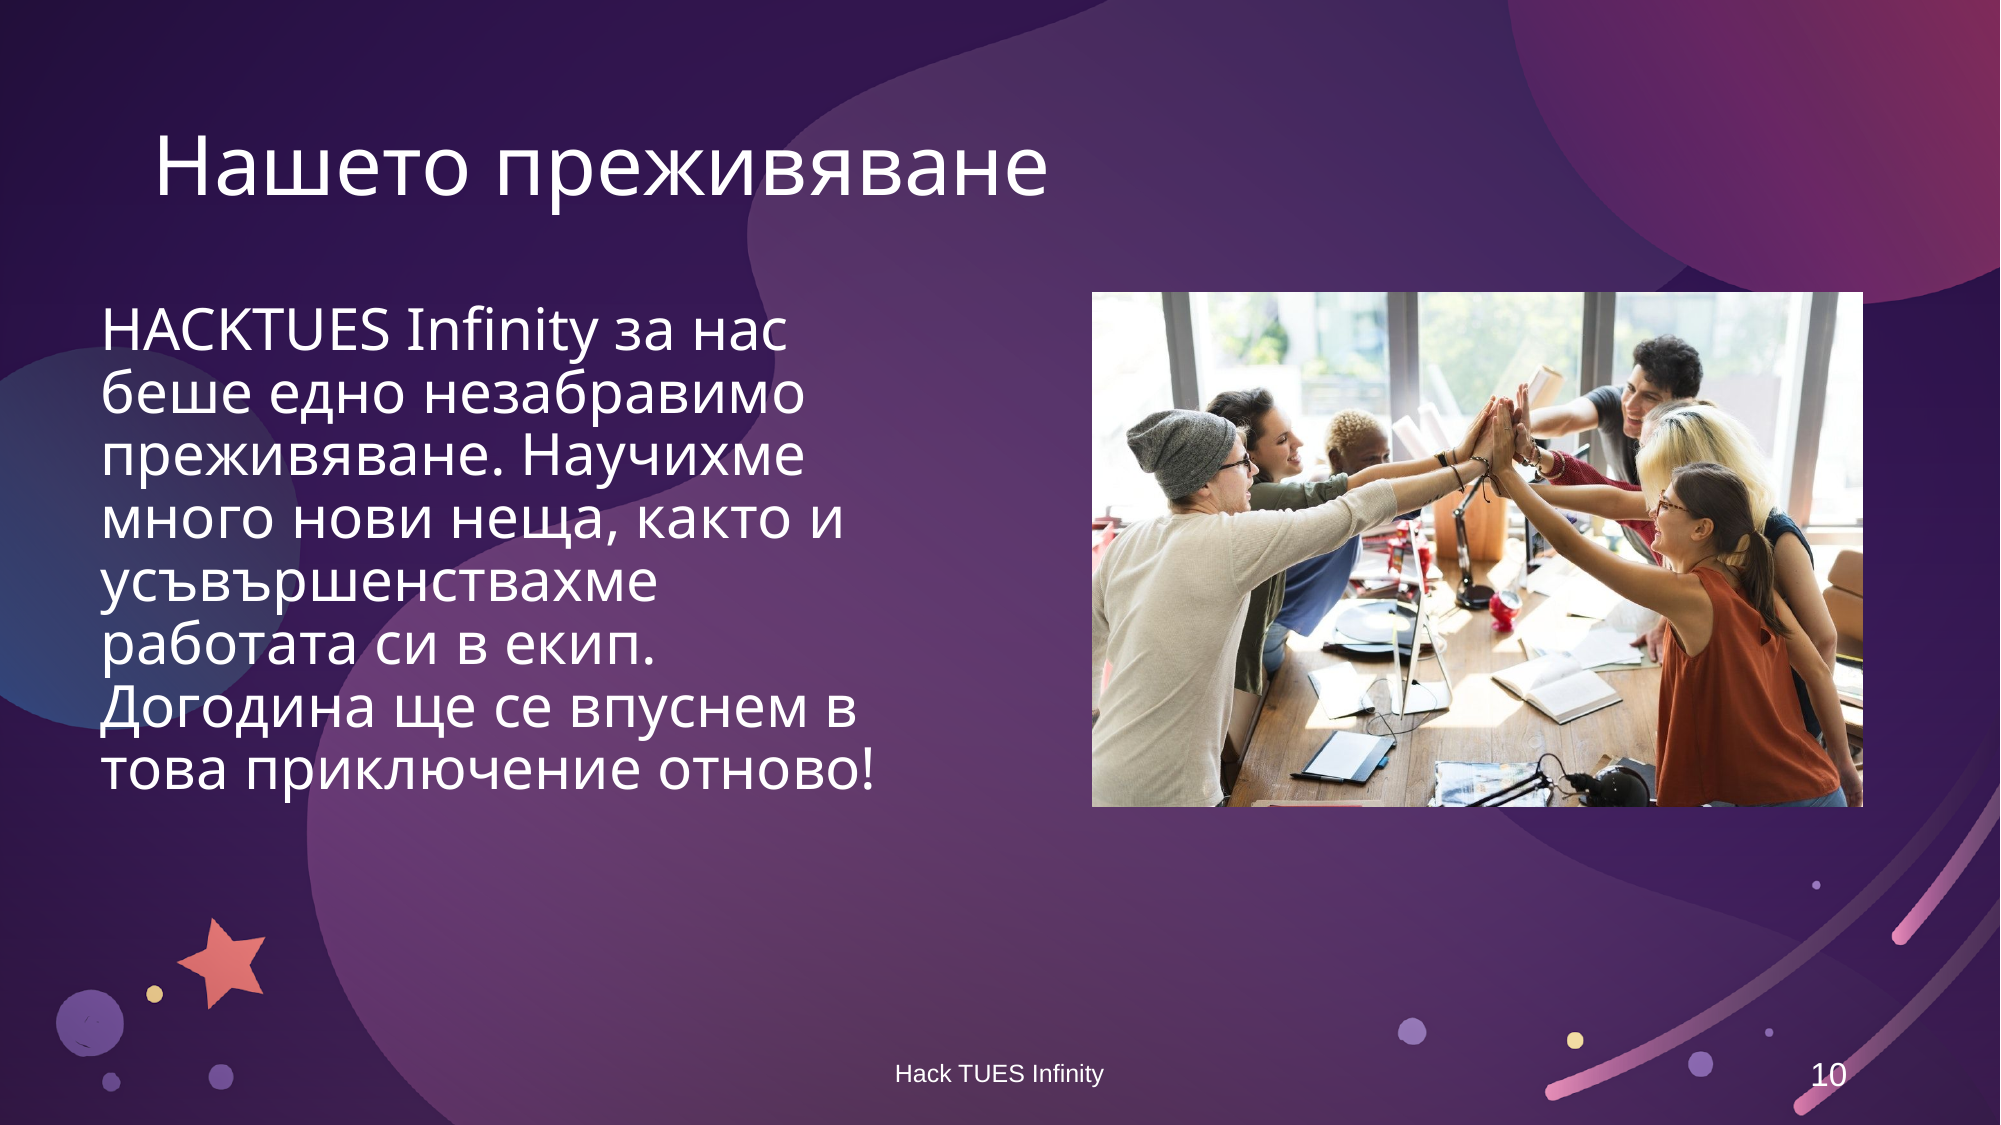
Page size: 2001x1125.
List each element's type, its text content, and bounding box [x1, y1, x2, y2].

title Нашето преживяване [137, 59, 1863, 278]
list HACKTUES Infinity за нас беше едно незабравимо преживяване. Научихме много нови неща, както и усъвършенствахме работата си в екип. Догодина ще се впуснем в това приключение отново! [47, 292, 911, 1007]
picture [0, 0, 2000, 1125]
footer Hack TUES Infinity [662, 1042, 1338, 1103]
slide_number ‹#› [1412, 1042, 1863, 1103]
